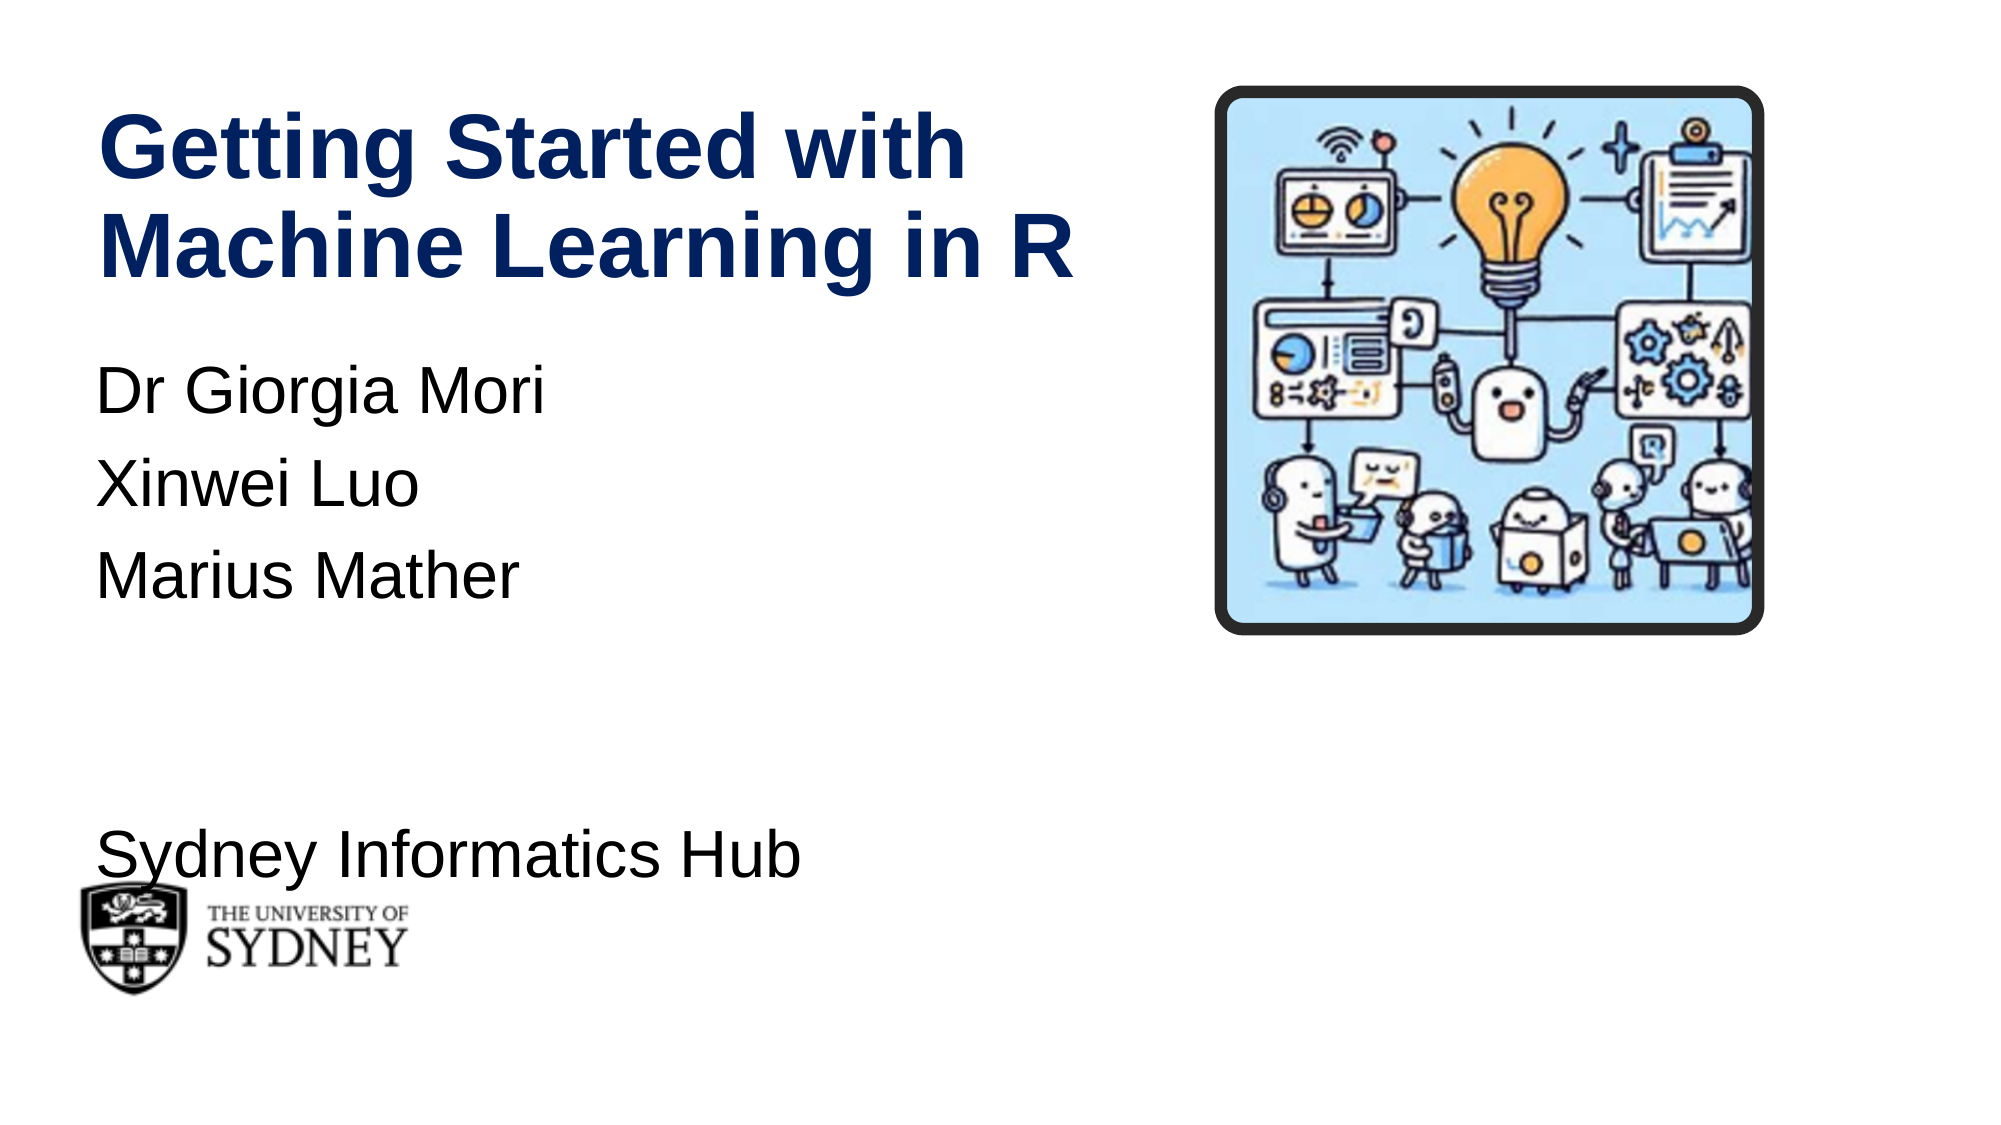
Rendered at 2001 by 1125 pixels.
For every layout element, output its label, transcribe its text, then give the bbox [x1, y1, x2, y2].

list Dr Giorgia Mori Xinwei Luo Marius Mather Sydney Informatics Hub [80, 348, 948, 845]
title Getting Started with Machine Learning in R [83, 91, 1107, 309]
picture [42, 844, 448, 1034]
picture [1220, 91, 1759, 630]
